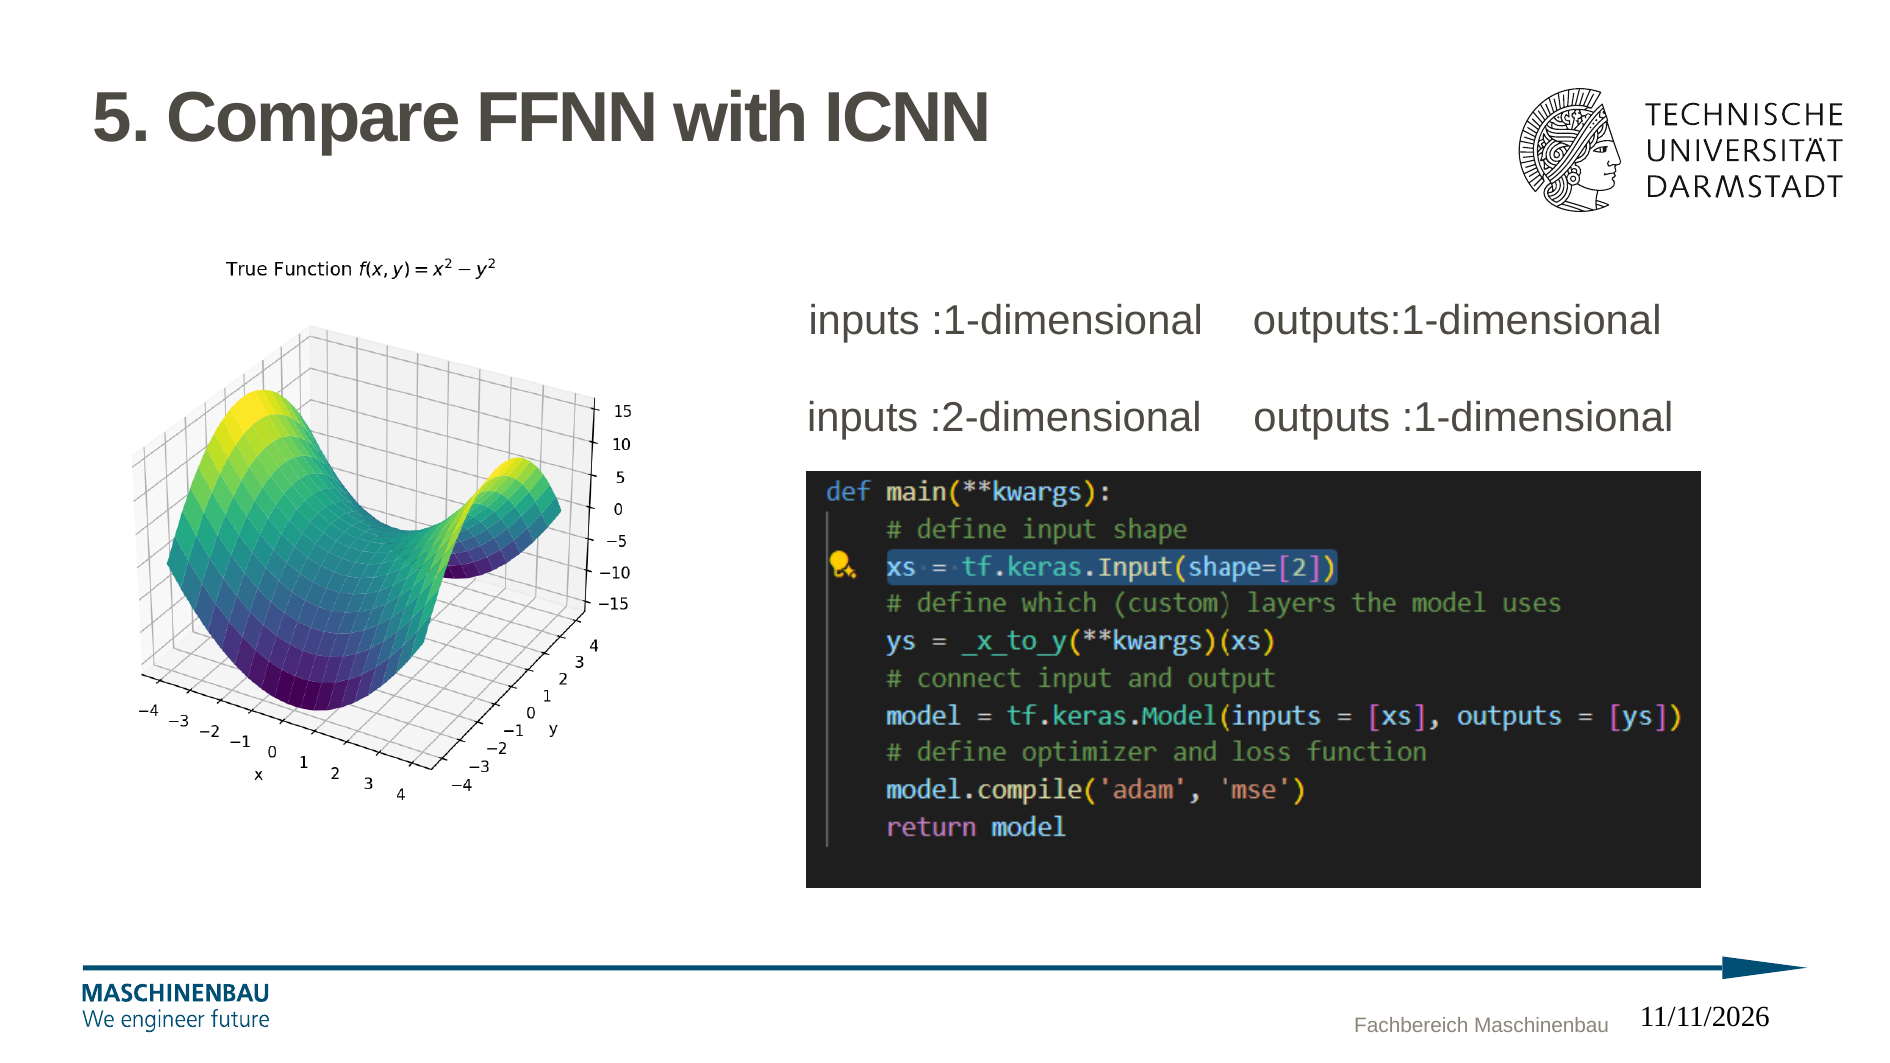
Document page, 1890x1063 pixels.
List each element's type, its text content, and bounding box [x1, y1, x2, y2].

picture [92, 247, 641, 814]
title 5. Compare FFNN with ICNN [92, 70, 1525, 225]
footer Fachbereich Maschinenbau [288, 973, 1639, 1037]
picture [806, 471, 1701, 888]
slide_number [1639, 973, 1790, 1033]
slide_number [1748, 980, 1808, 1028]
text_box inputs :2-dimensional [807, 390, 1253, 441]
text_box inputs :1-dimensional [808, 293, 1252, 344]
text_box outputs :1-dimensional [1253, 390, 1821, 441]
text_box outputs:1-dimensional [1252, 293, 1820, 344]
